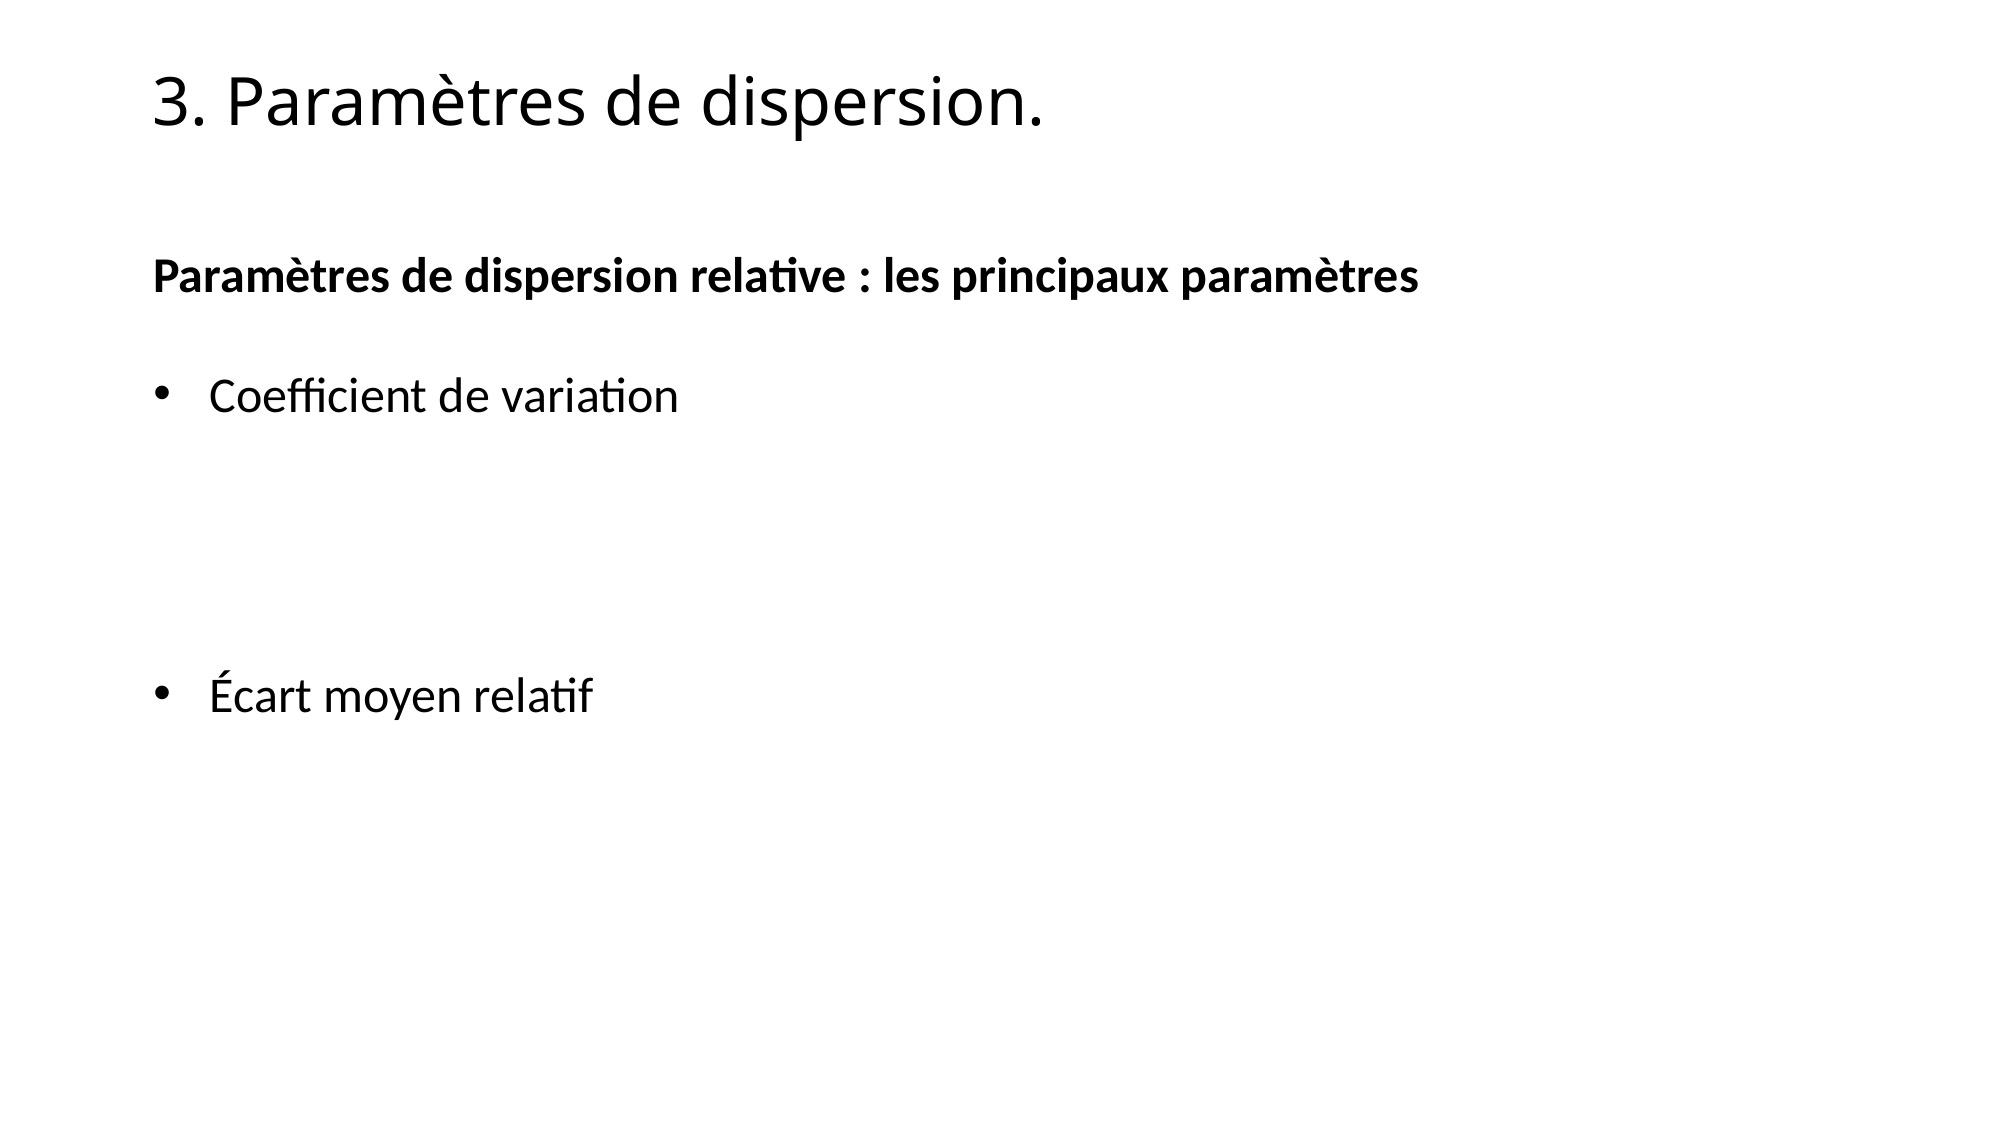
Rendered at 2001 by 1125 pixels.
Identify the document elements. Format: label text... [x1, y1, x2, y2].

text_box 3. Paramètres de dispersion. [137, 59, 1863, 155]
